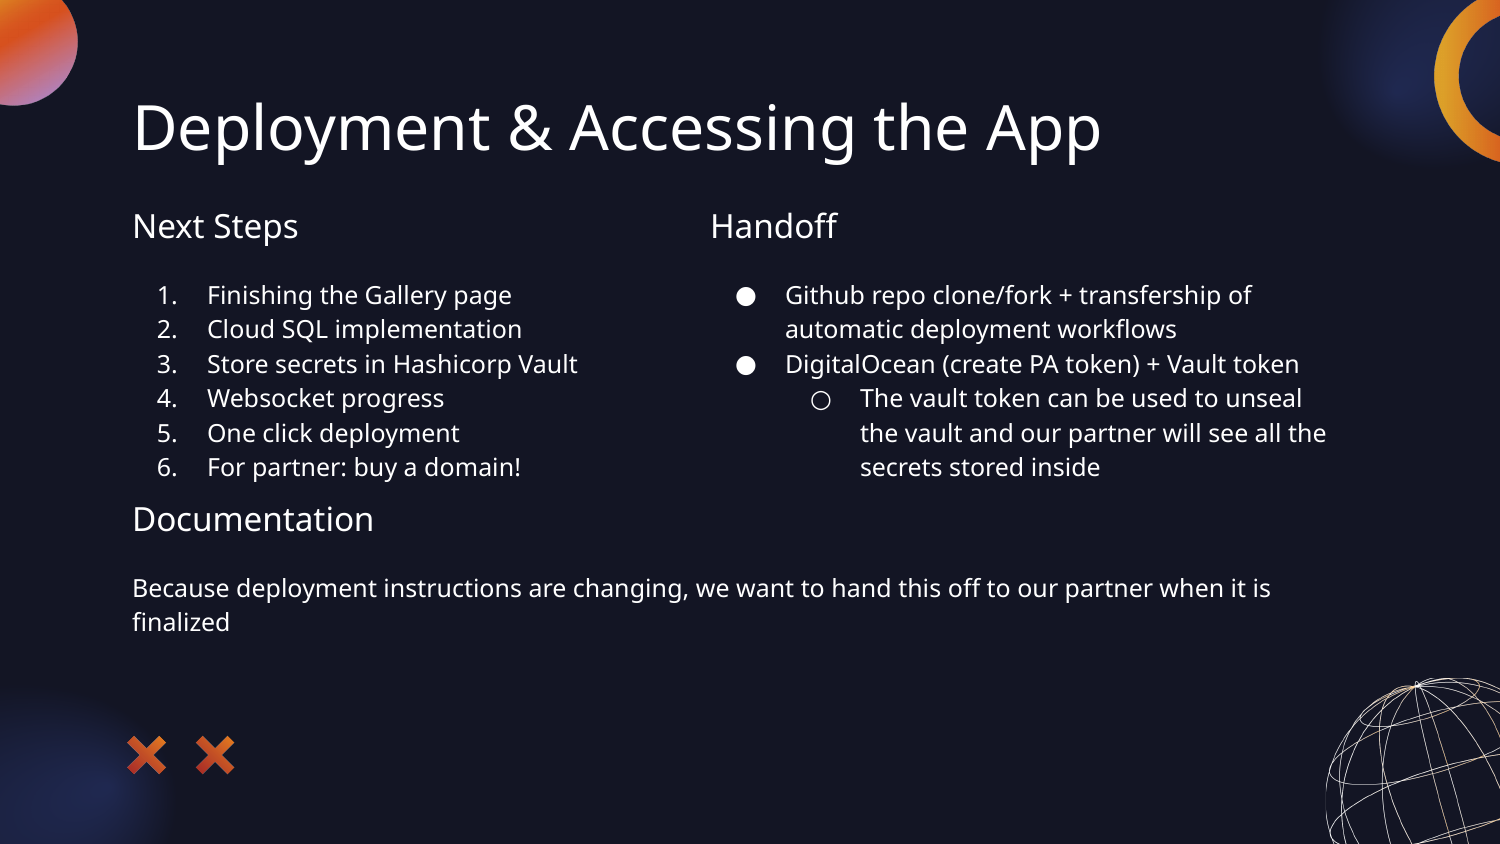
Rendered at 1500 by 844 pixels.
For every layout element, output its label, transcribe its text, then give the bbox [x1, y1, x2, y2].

subtitle Handoff [695, 179, 1185, 259]
picture [184, 723, 247, 787]
picture [1235, 0, 1500, 252]
subtitle Github repo clone/fork + transfership of automatic deployment workflows DigitalOcean (create PA token) + Vault token The vault token can be used to unseal the vault and our partner will see all the secrets stored inside [695, 259, 1355, 541]
text_box Because deployment instructions are changing, we want to hand this off to our partner when it is finalized [116, 552, 1355, 652]
title Deployment & Accessing the App [116, 72, 1382, 244]
subtitle Next Steps [116, 179, 607, 260]
picture [0, 613, 204, 844]
picture [0, 0, 101, 129]
subtitle Documentation [116, 471, 607, 552]
subtitle Finishing the Gallery page Cloud SQL implementation Store secrets in Hashicorp Vault Websocket progress One click deployment For partner: buy a domain! [116, 260, 607, 444]
picture [1325, 678, 1500, 844]
